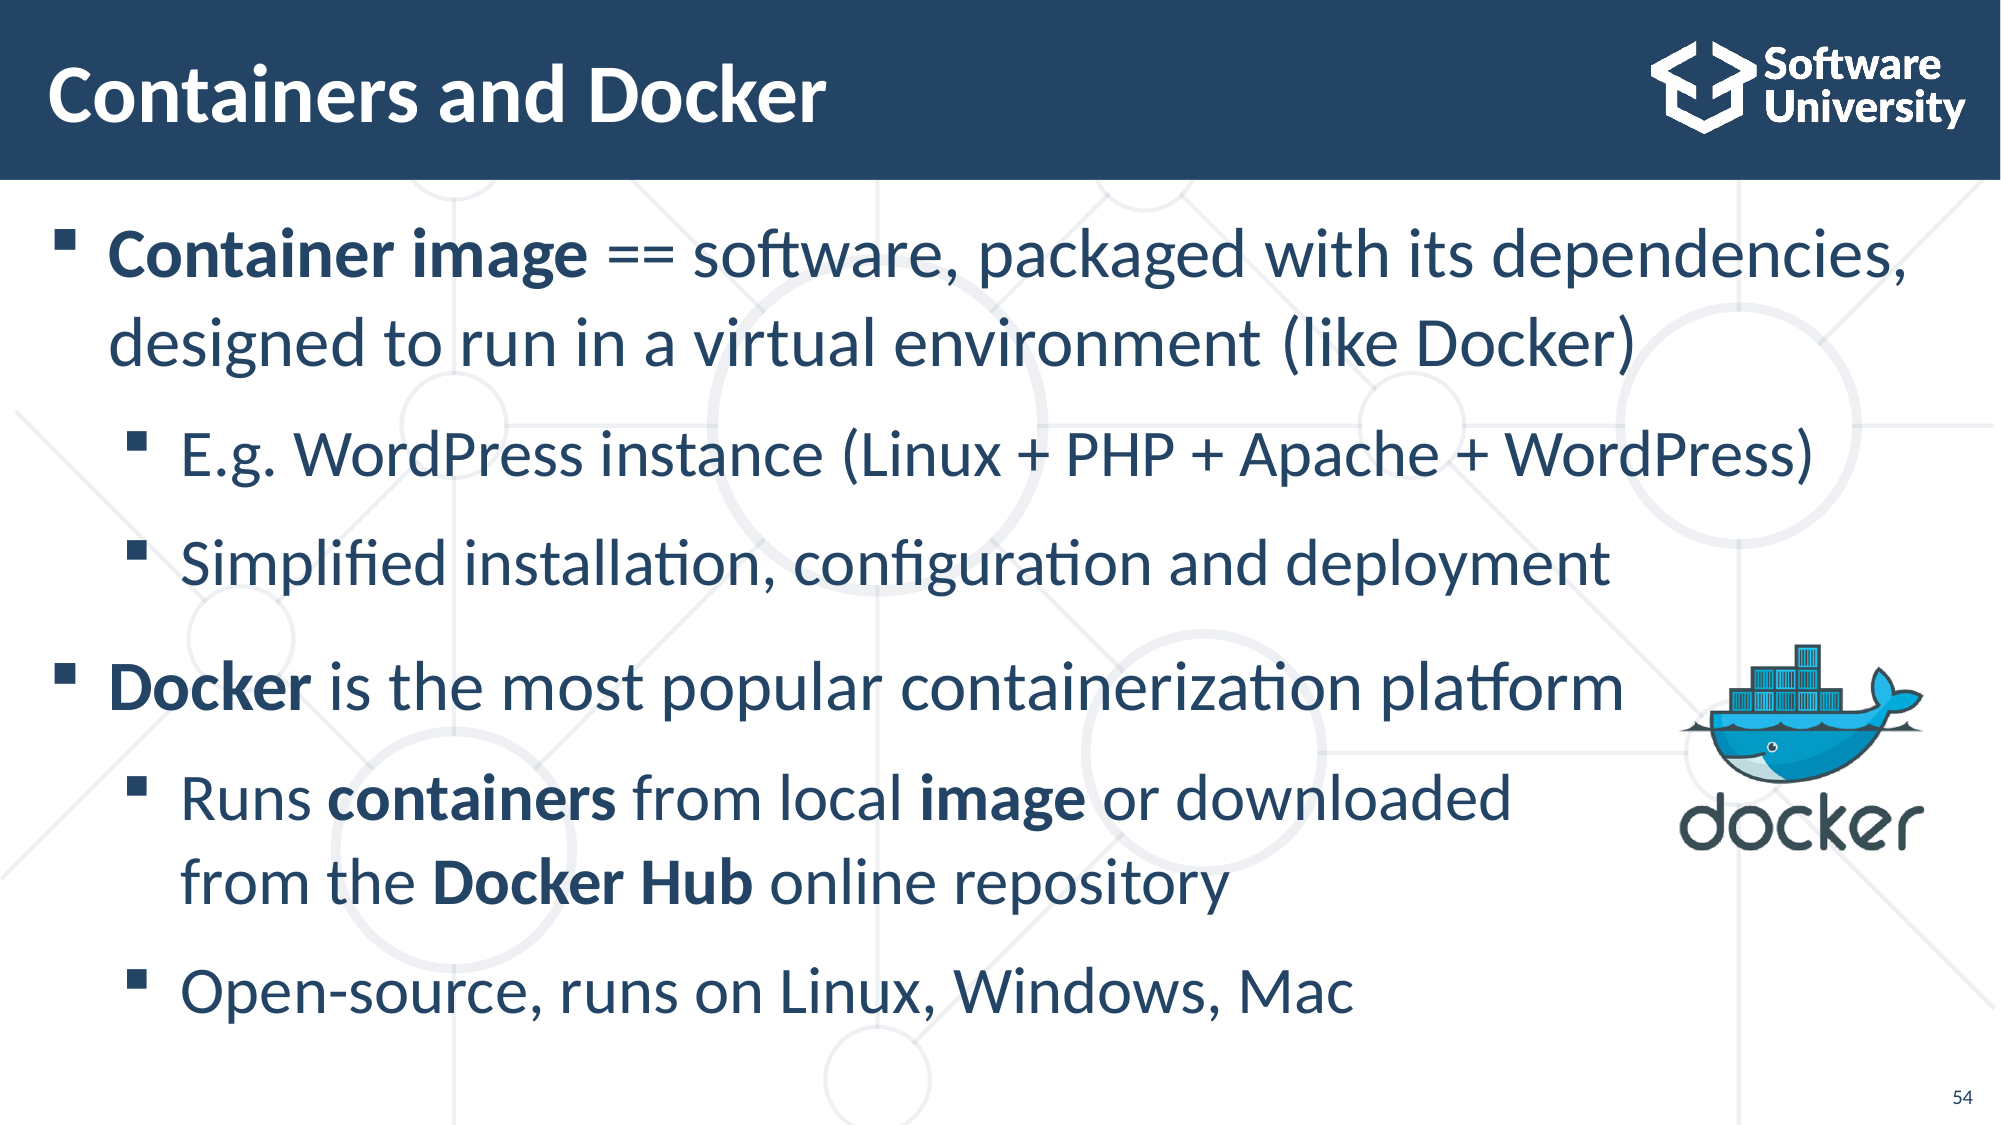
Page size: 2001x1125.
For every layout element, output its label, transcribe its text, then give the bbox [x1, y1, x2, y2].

picture [1651, 41, 1966, 134]
slide_number 54 [1927, 1067, 1989, 1117]
picture [1664, 632, 1945, 866]
list Container image == software, packaged with its dependencies, designed to run in a virtual environment (like Docker) E.g. WordPress instance (Linux + PHP + Apache + WordPress) Simplified installation, configuration and deployment Docker is the most popular containerization platform Runs containers from local image or downloaded from the Docker Hub online repository Open-source, runs on Linux, Windows, Mac [31, 196, 1970, 1104]
title Containers and Docker [31, 16, 1625, 162]
